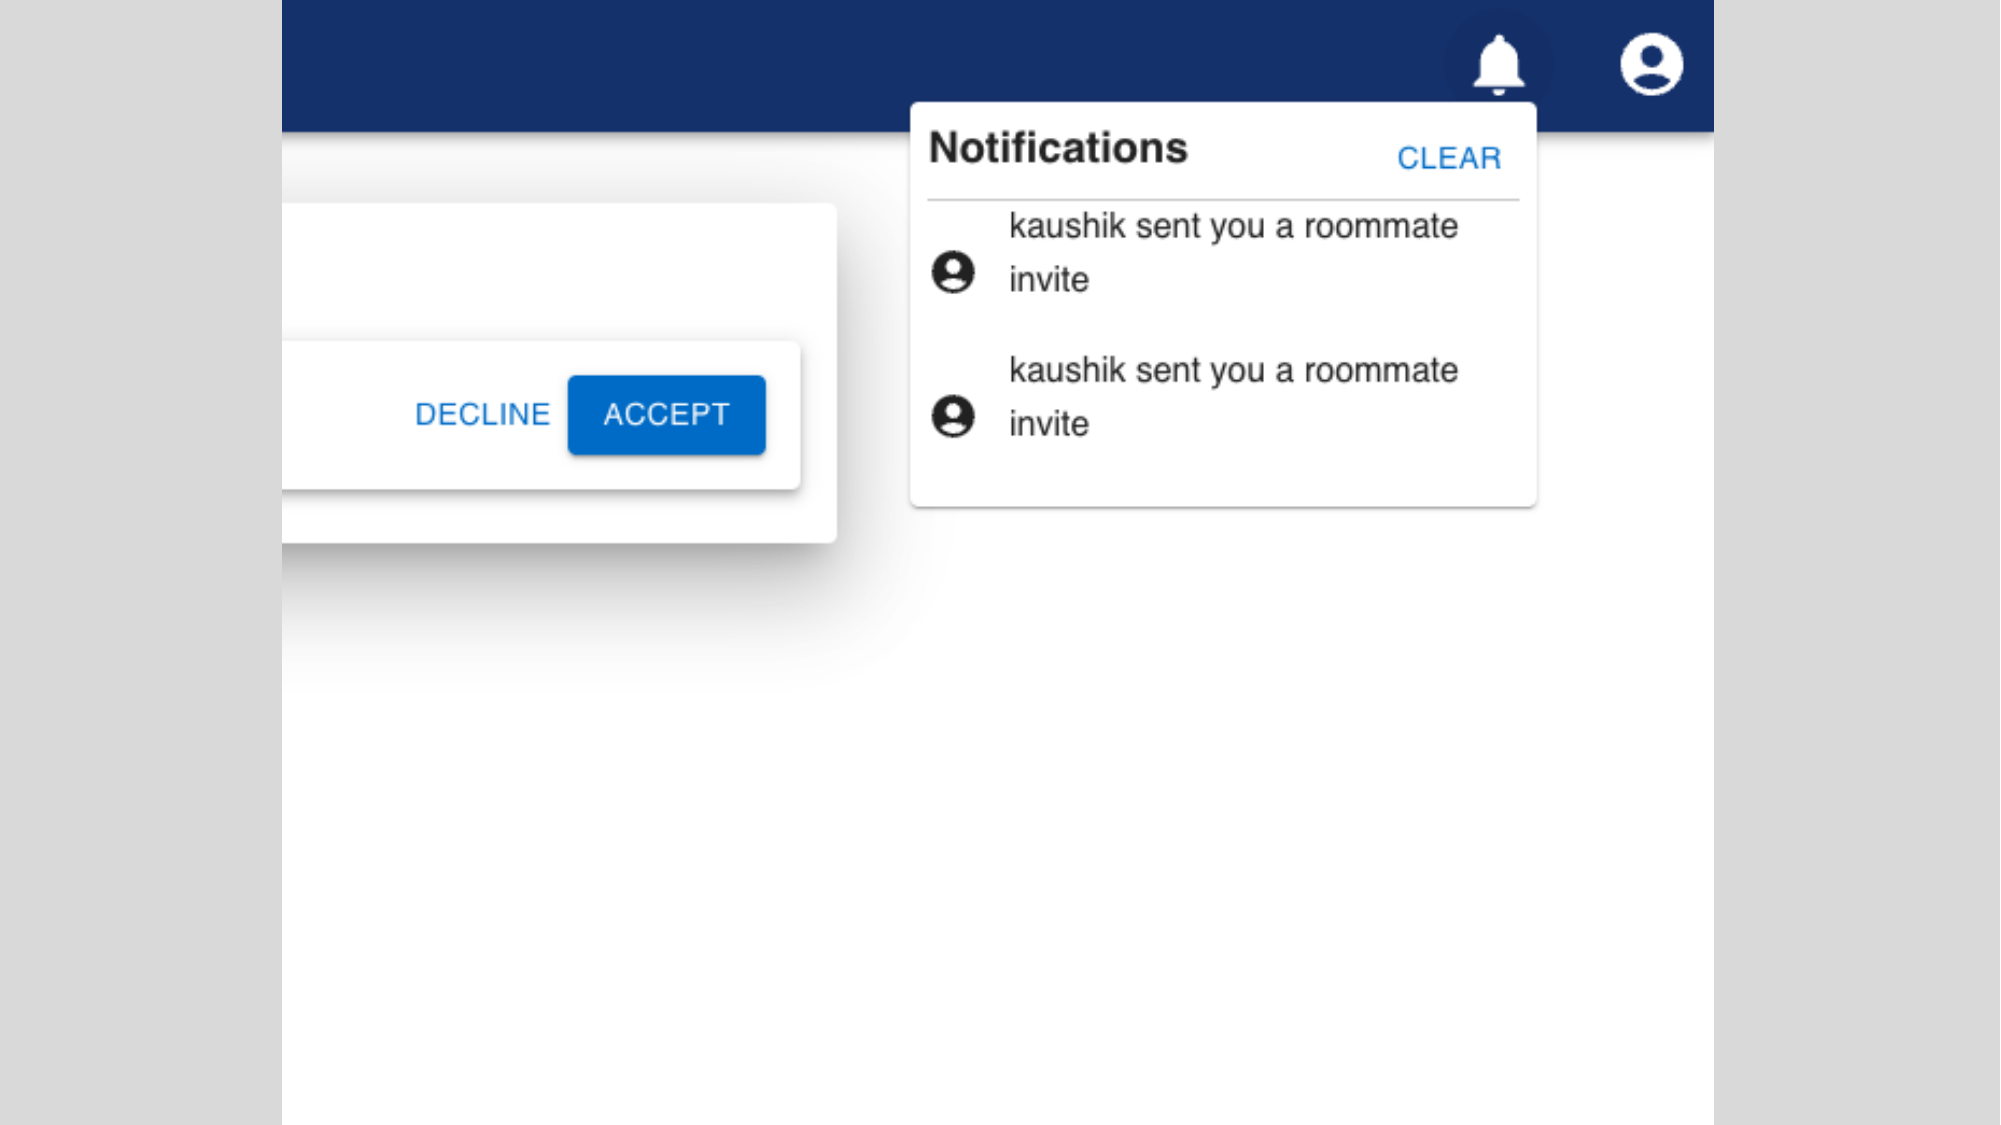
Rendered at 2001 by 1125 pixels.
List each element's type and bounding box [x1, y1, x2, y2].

picture [282, 0, 1714, 1125]
